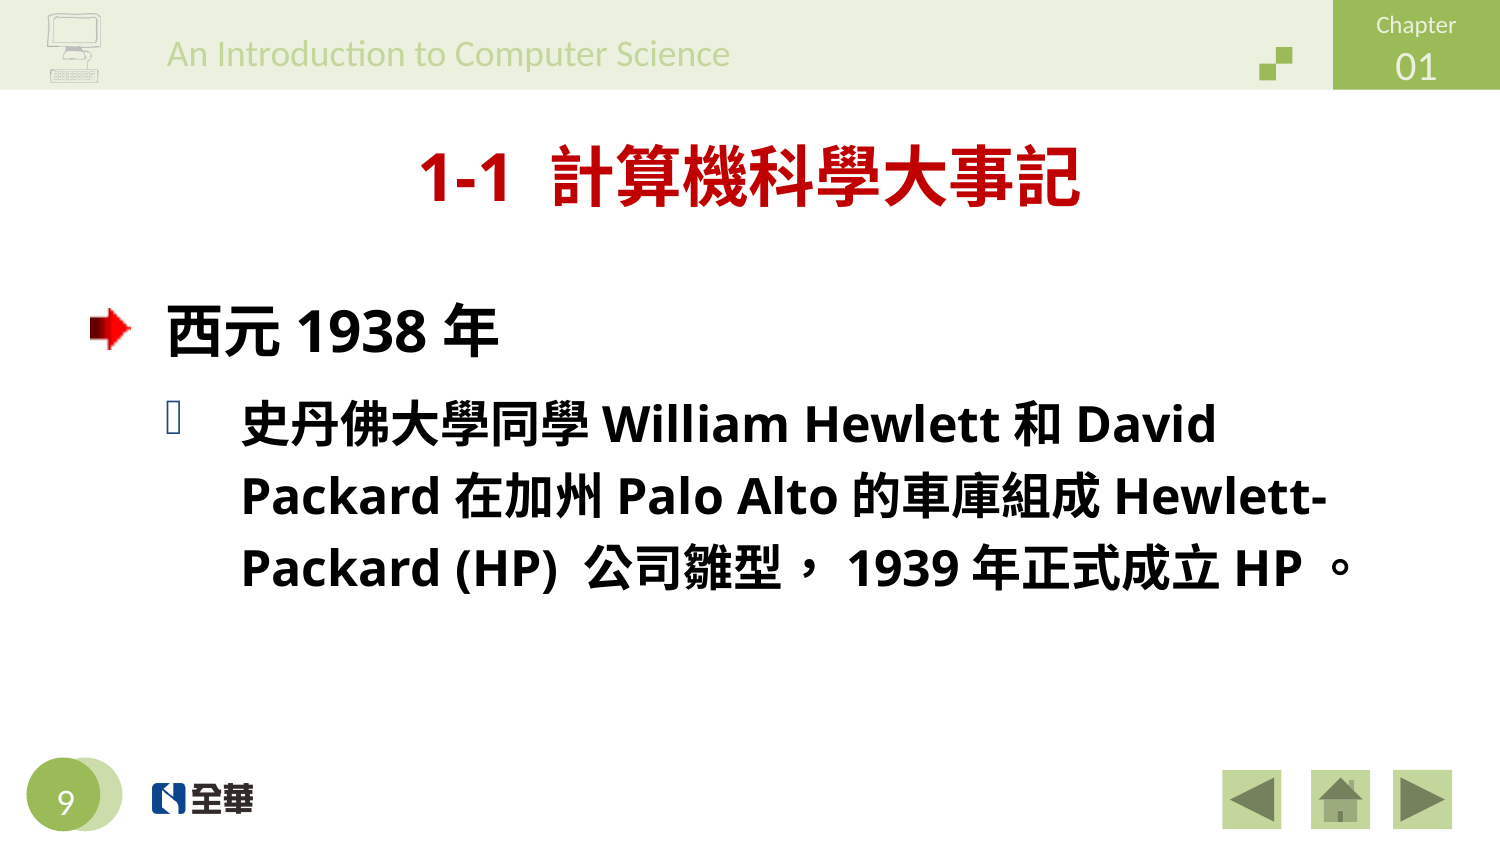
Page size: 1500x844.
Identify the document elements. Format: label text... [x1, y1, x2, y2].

list 西元1938年 史丹佛大學同學William Hewlett和David Packard在加州Palo Alto的車庫組成Hewlett-Packard (HP) 公司雛型，1939年正式成立HP。 [75, 272, 1425, 754]
picture [90, 308, 131, 350]
picture [152, 783, 253, 814]
title 1-1 計算機科學大事記 [75, 104, 1425, 245]
picture [47, 13, 101, 83]
